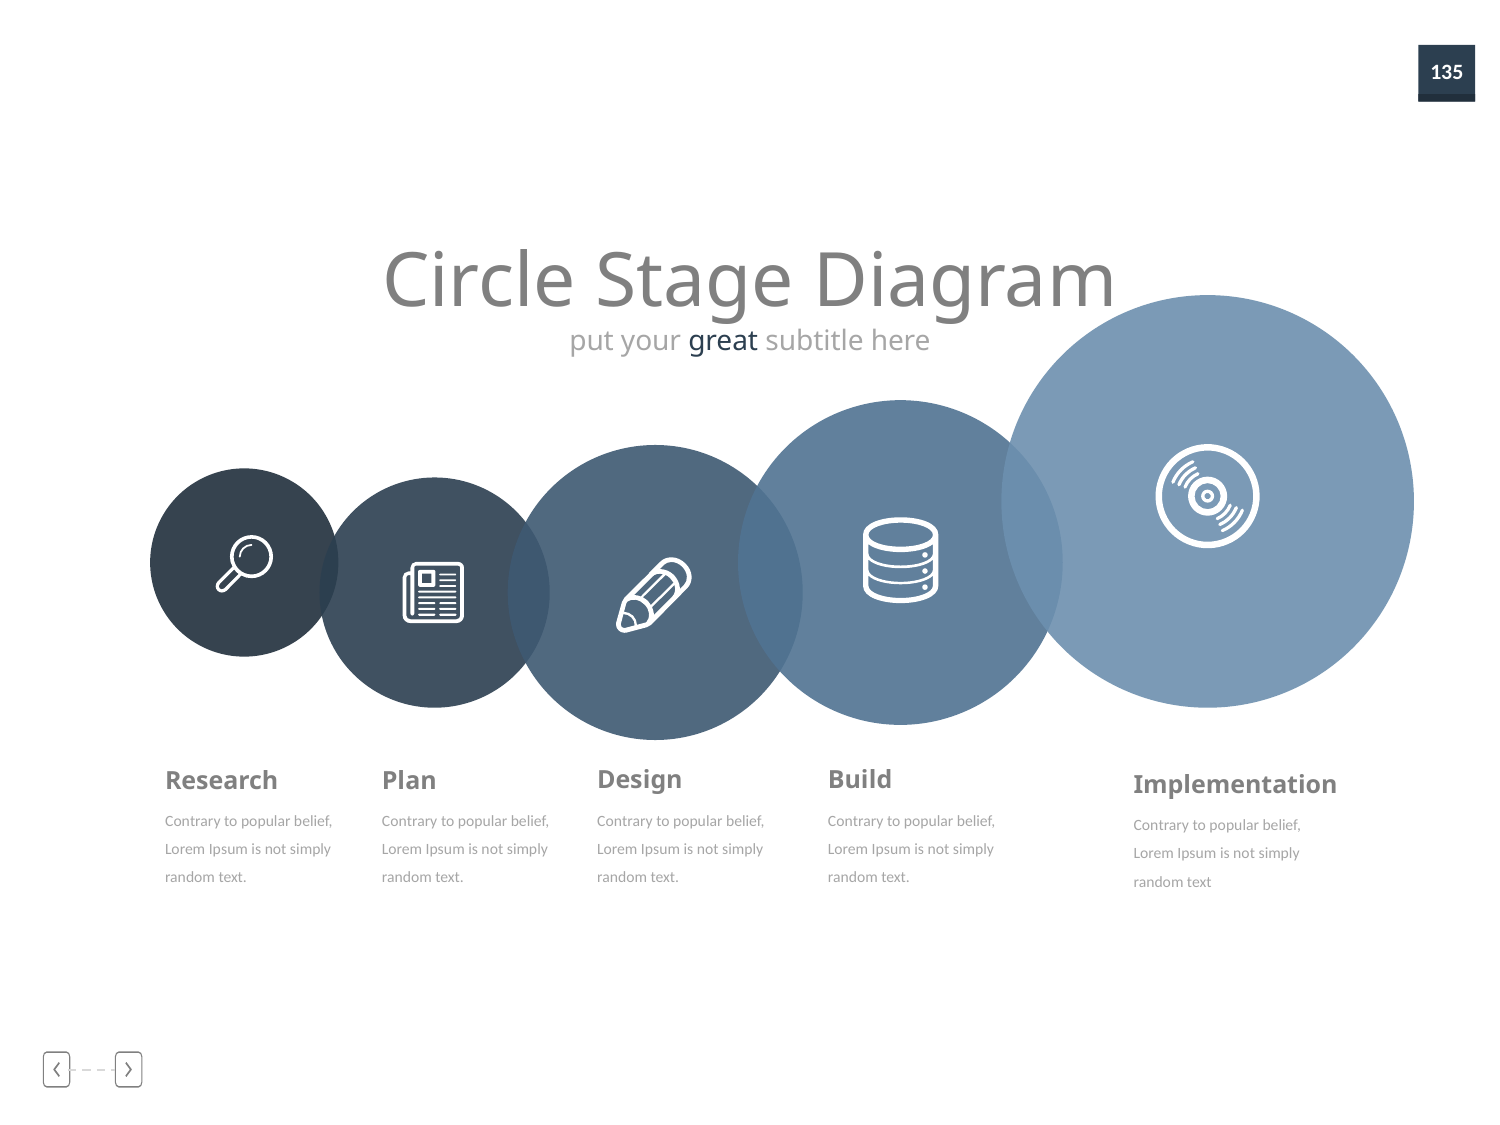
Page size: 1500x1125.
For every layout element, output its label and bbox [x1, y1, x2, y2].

text_box [150, 756, 1067, 895]
text_box [149, 224, 1415, 742]
text_box [1118, 761, 1373, 899]
